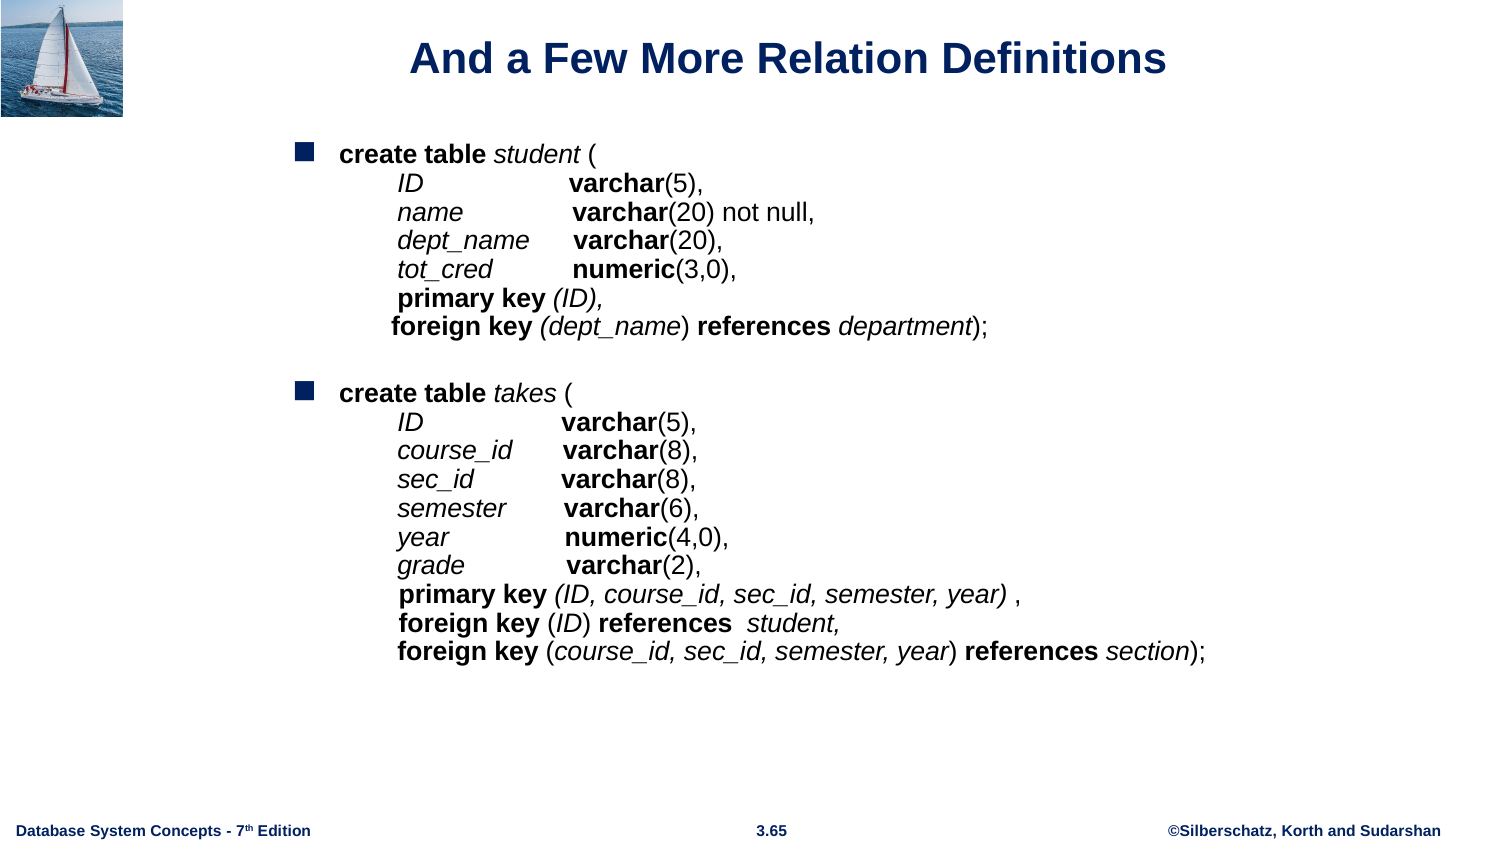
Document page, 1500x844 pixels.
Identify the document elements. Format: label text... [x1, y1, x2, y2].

title And a Few More Relation Definitions [125, 14, 1452, 90]
list create table student ( ID varchar(5), name varchar(20) not null, dept_name varchar(20), tot_cred numeric(3,0), primary key (ID), foreign key (dept_name) references department); create table takes ( ID varchar(5), course_id varchar(8), sec_id varchar(8), semester varchar(6), year numeric(4,0), grade varchar(2), primary key (ID, course_id, sec_id, semester, year) , foreign key (ID) references student, foreign key (course_id, sec_id, semester, year) references section); [282, 133, 1237, 705]
picture [0, 0, 123, 117]
